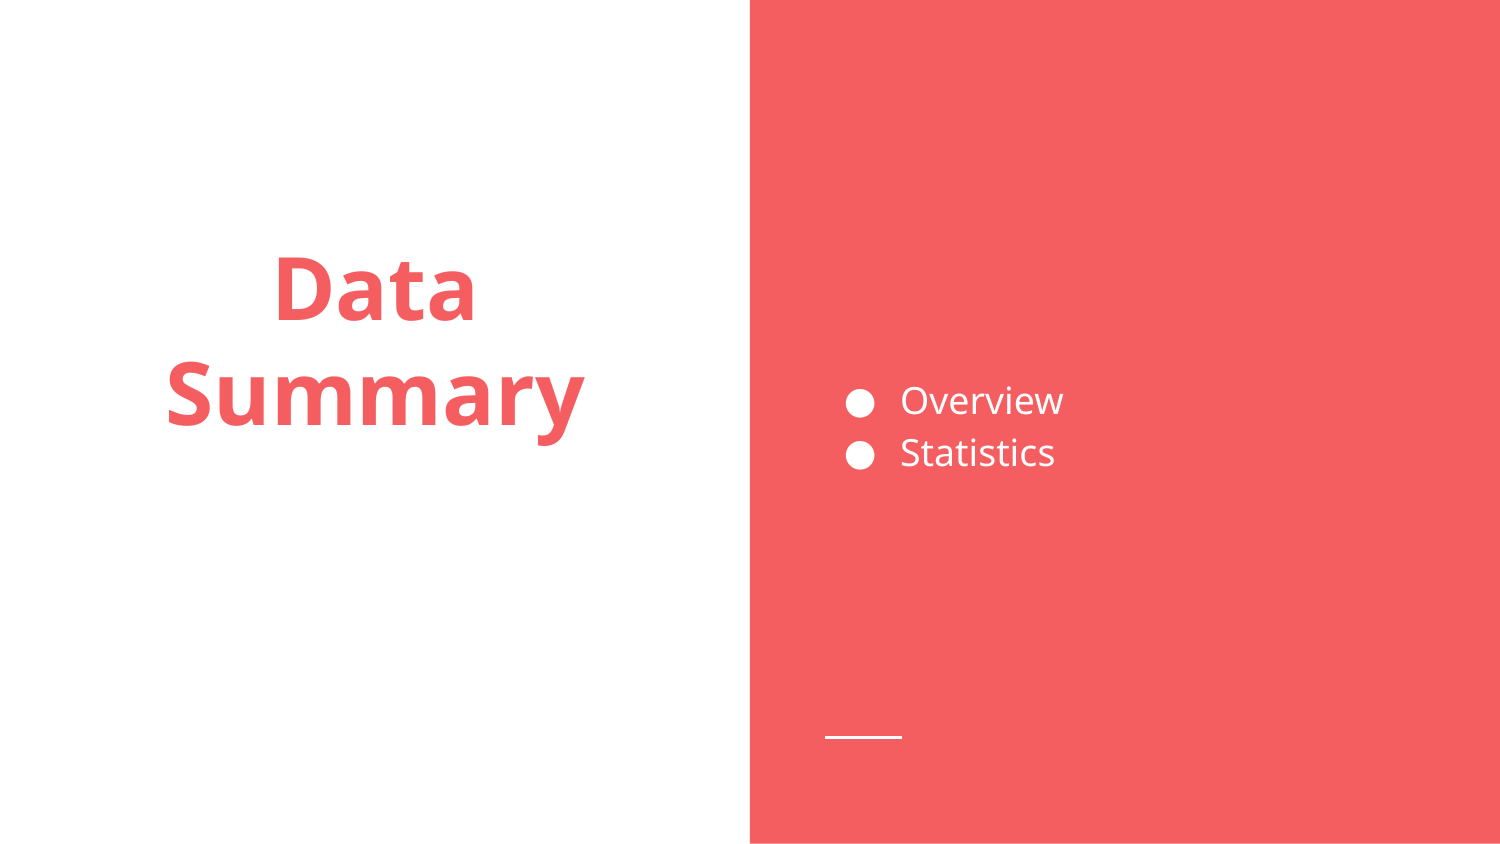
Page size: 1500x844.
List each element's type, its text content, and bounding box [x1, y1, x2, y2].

list Overview Statistics [810, 118, 1440, 725]
title Data Summary [43, 181, 708, 458]
